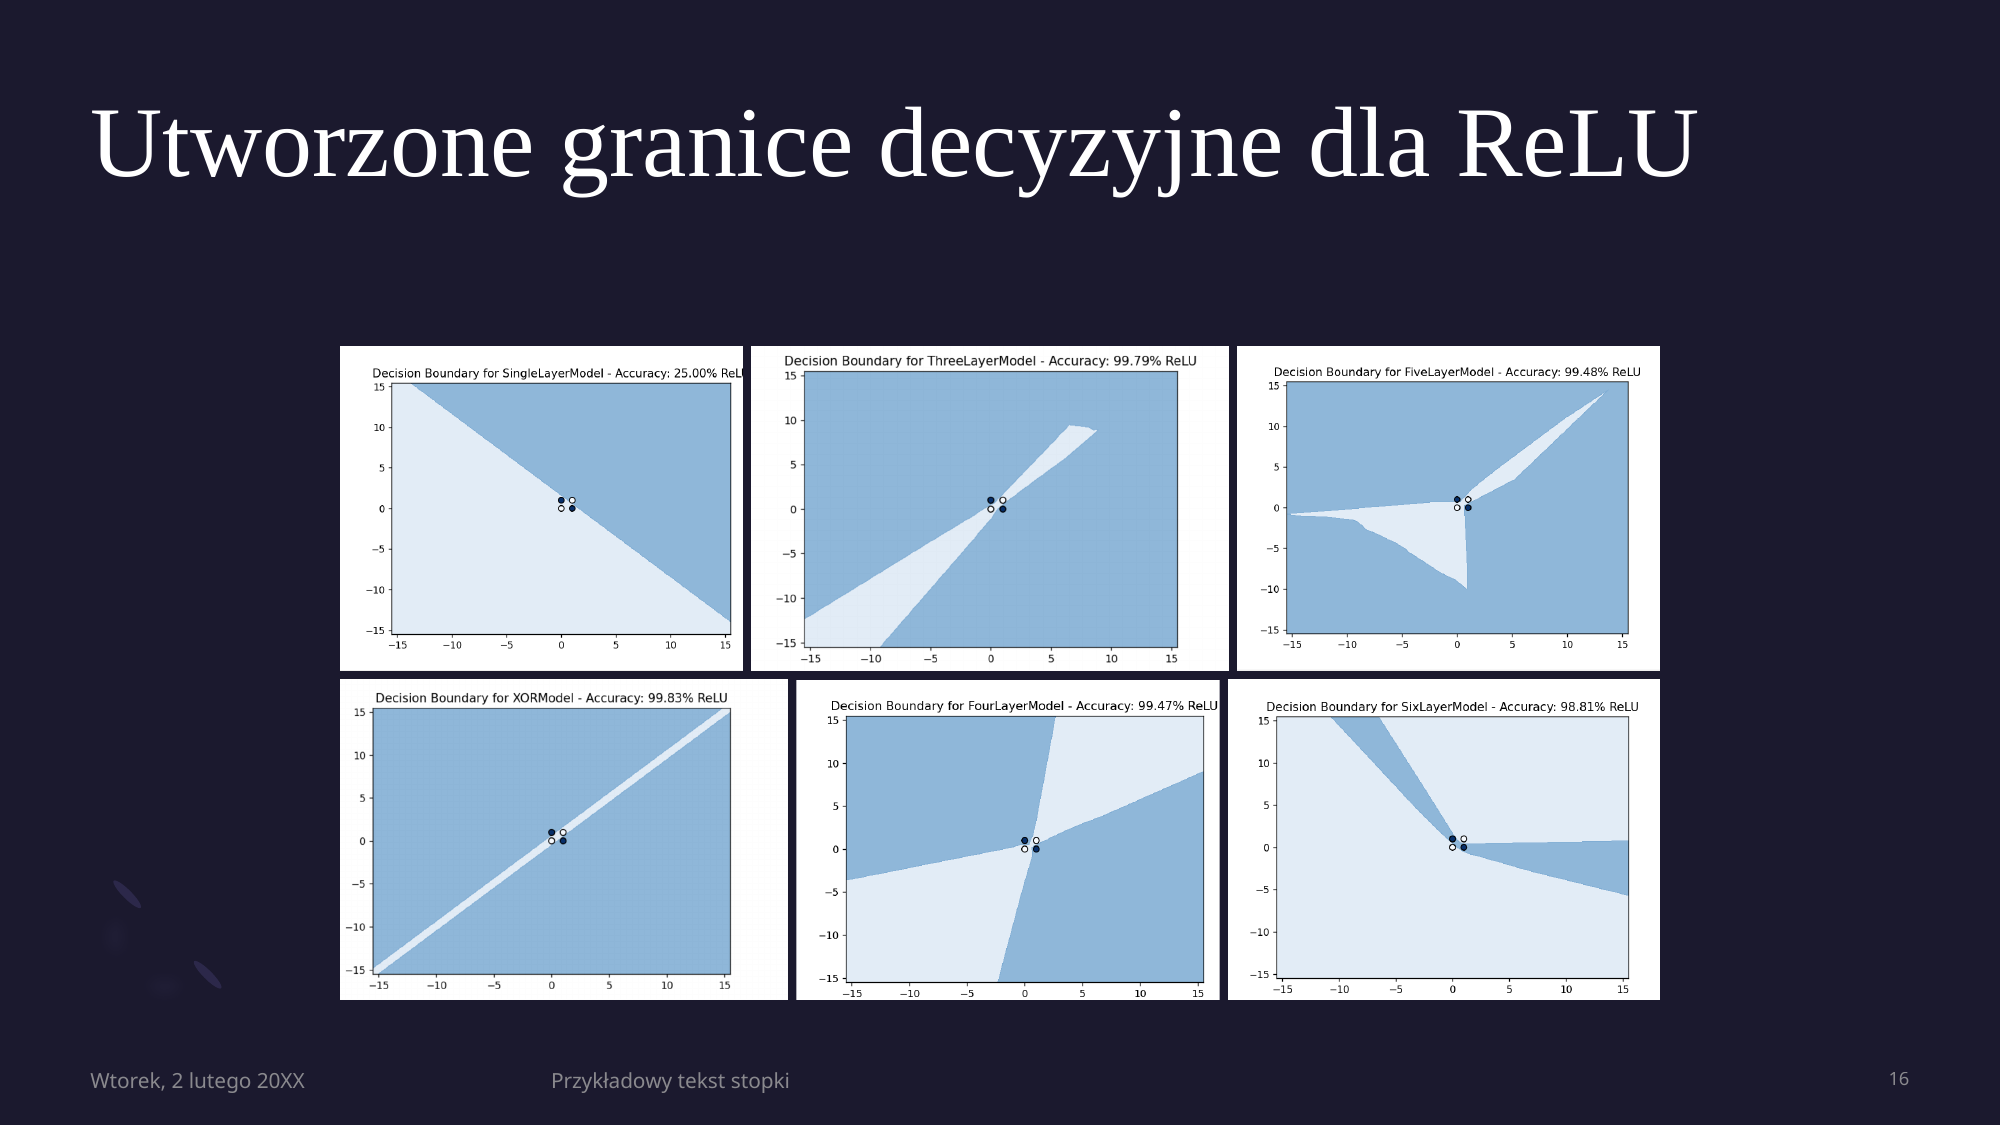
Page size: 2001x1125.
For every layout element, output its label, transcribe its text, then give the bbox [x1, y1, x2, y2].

picture [751, 346, 1229, 671]
picture [1237, 346, 1660, 671]
slide_number 16 [1632, 1067, 1910, 1093]
footer Przykładowy tekst stopki [551, 1067, 1598, 1093]
picture [340, 346, 743, 671]
picture [1228, 679, 1660, 1000]
picture [796, 679, 1220, 1000]
title Utworzone granice decyzyjne dla ReLU [90, 90, 1910, 309]
slide_number Wtorek, 2 lutego 20XX [90, 1067, 522, 1093]
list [340, 679, 788, 1000]
